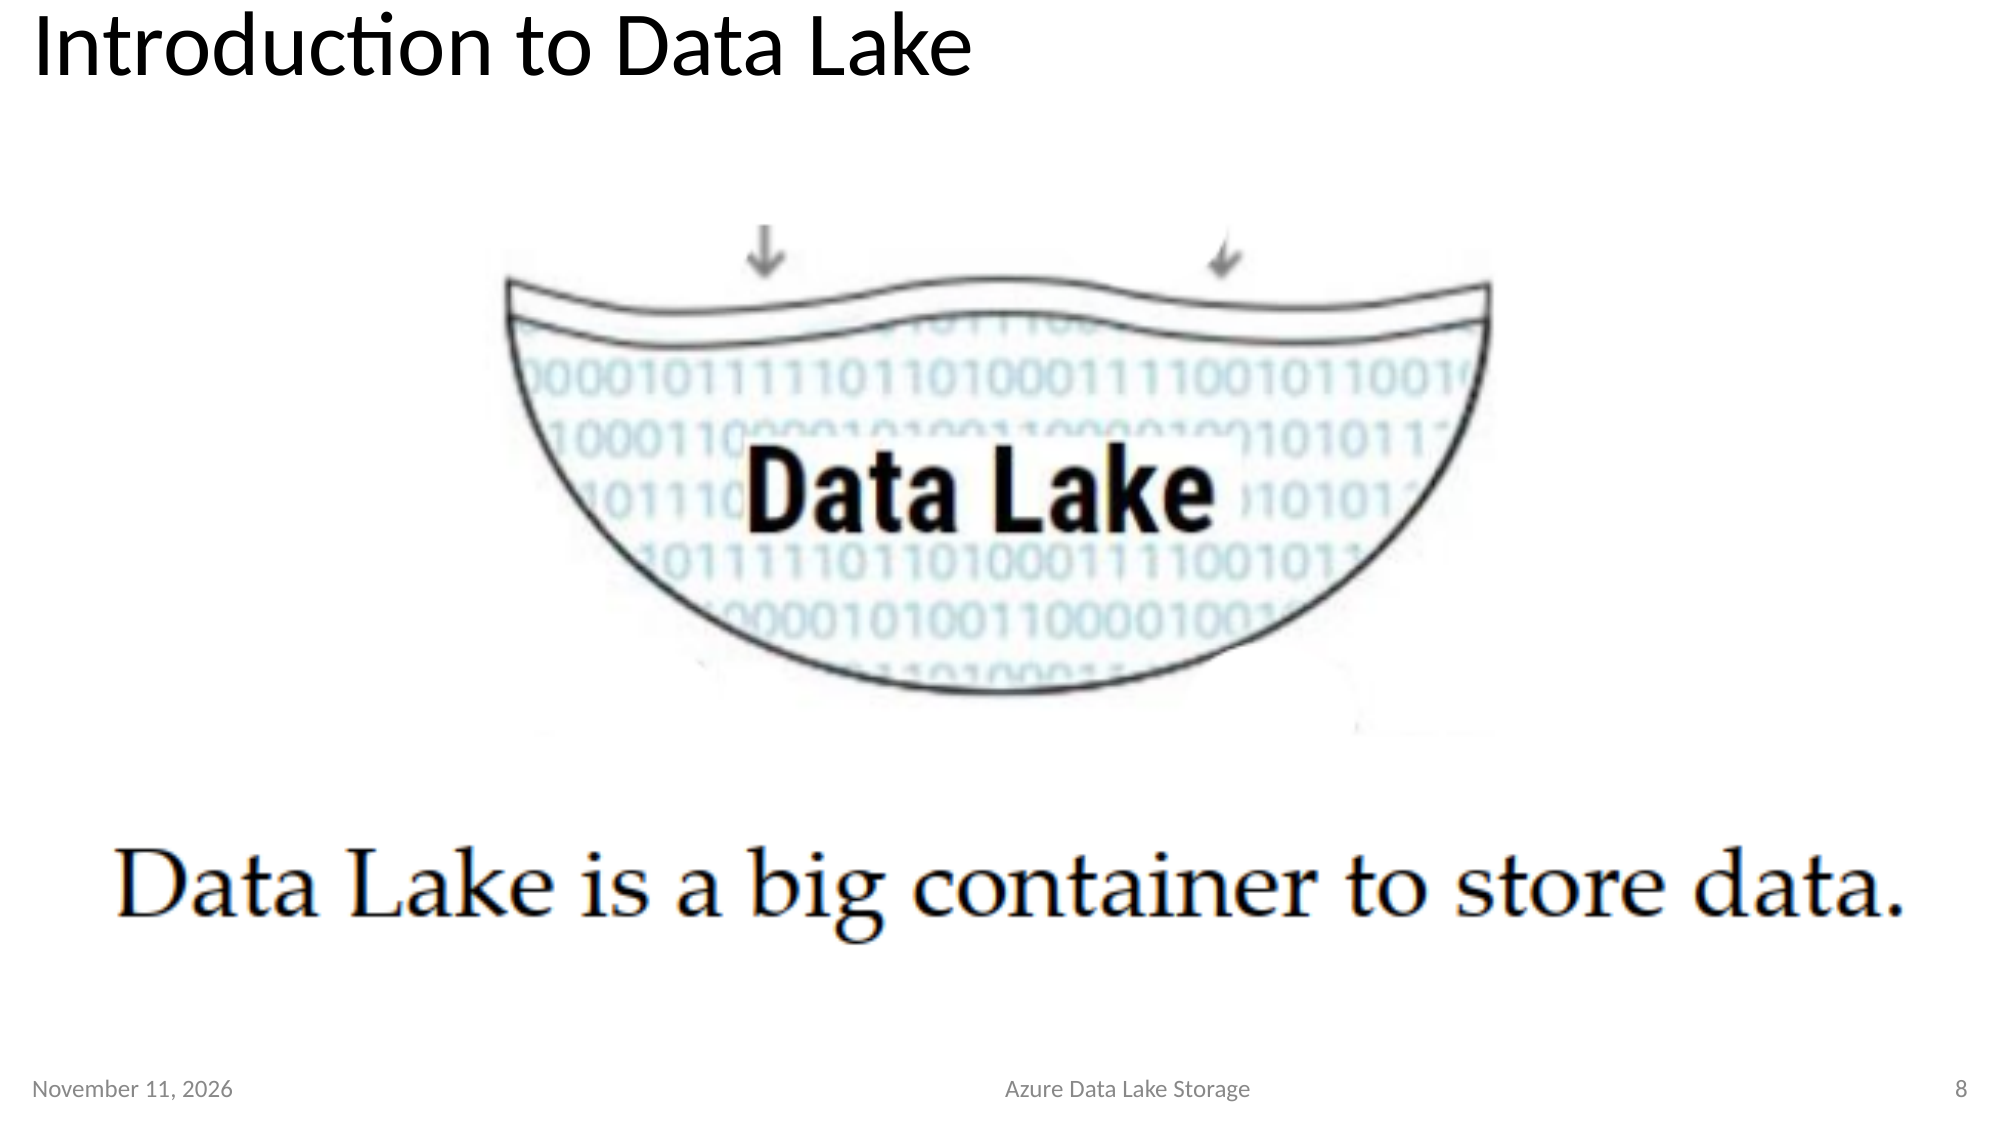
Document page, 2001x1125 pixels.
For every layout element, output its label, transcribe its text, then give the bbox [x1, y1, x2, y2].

picture [30, 143, 1970, 982]
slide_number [17, 1057, 426, 1117]
title Introduction to Data Lake [17, 4, 1983, 87]
slide_number 8 [1877, 1057, 1983, 1117]
footer Azure Data Lake Storage [454, 1057, 1803, 1117]
